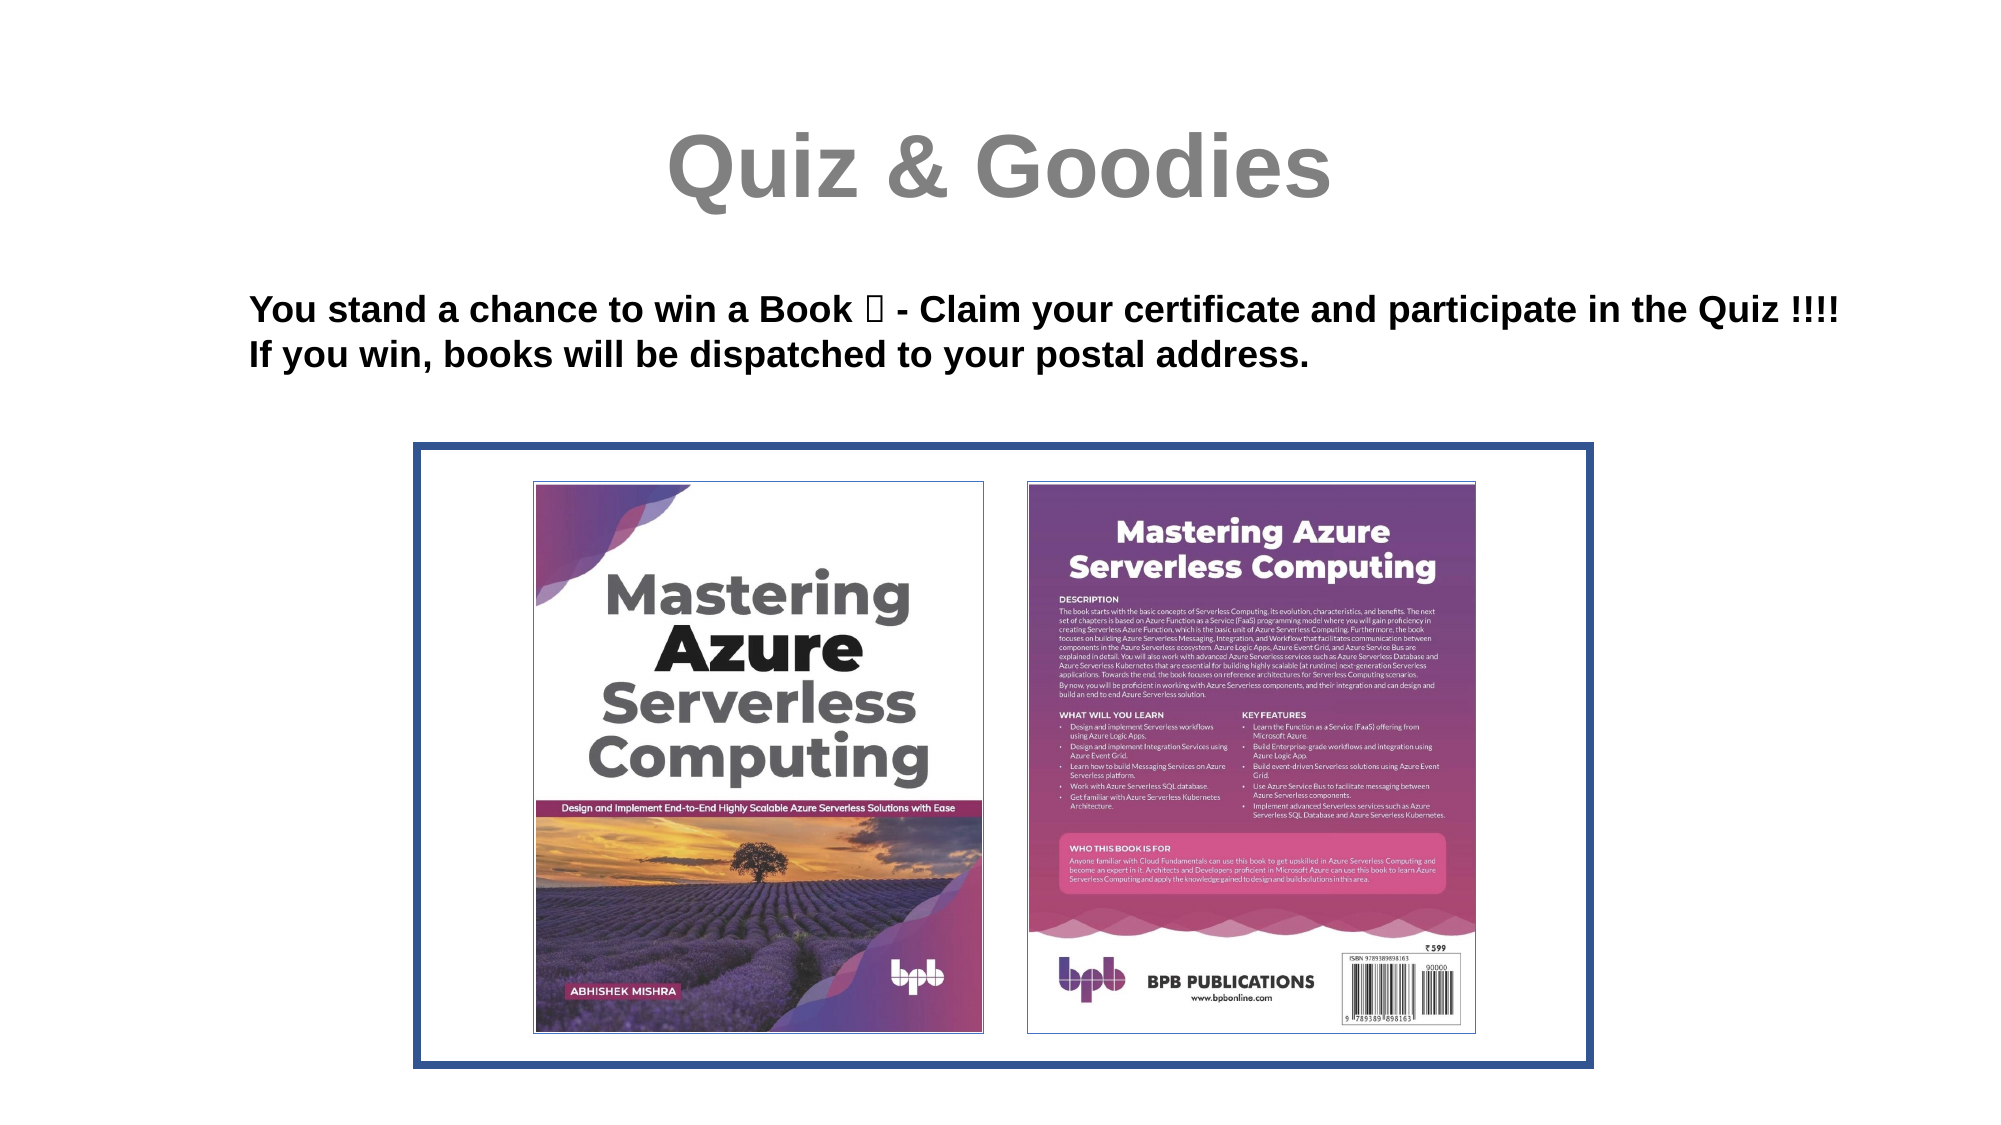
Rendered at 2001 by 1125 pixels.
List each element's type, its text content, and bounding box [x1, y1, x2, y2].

picture [533, 481, 984, 1034]
text_box [416, 445, 1591, 1066]
picture [1026, 481, 1476, 1034]
text_box You stand a chance to win a Book  - Claim your certificate and participate in the Quiz !!!! If you win, books will be dispatched to your postal address. [234, 277, 1857, 382]
title Quiz & Goodies [137, 59, 1863, 278]
